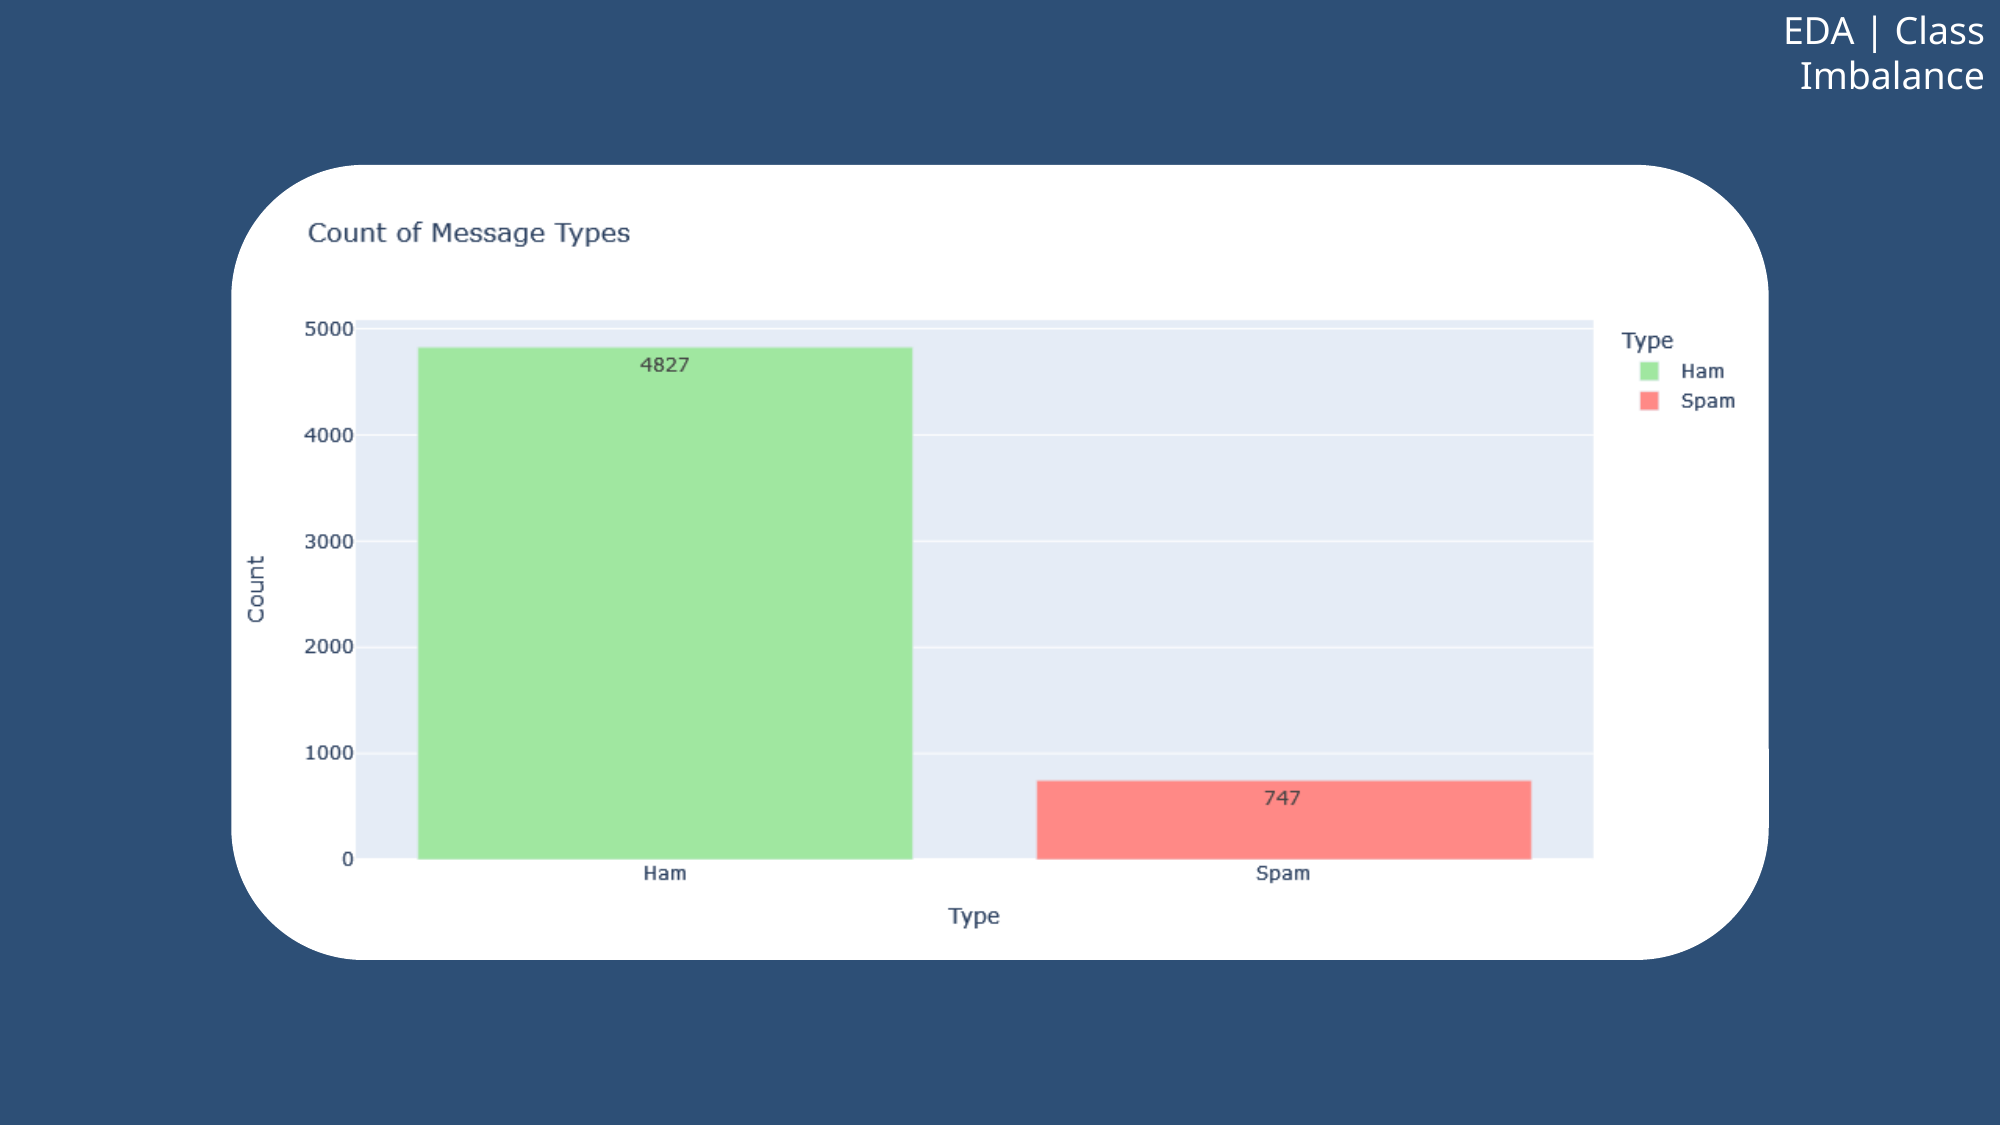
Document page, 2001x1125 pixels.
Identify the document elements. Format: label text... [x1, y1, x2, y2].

text_box EDA | Class Imbalance [1623, 0, 2000, 105]
picture [231, 164, 1769, 960]
